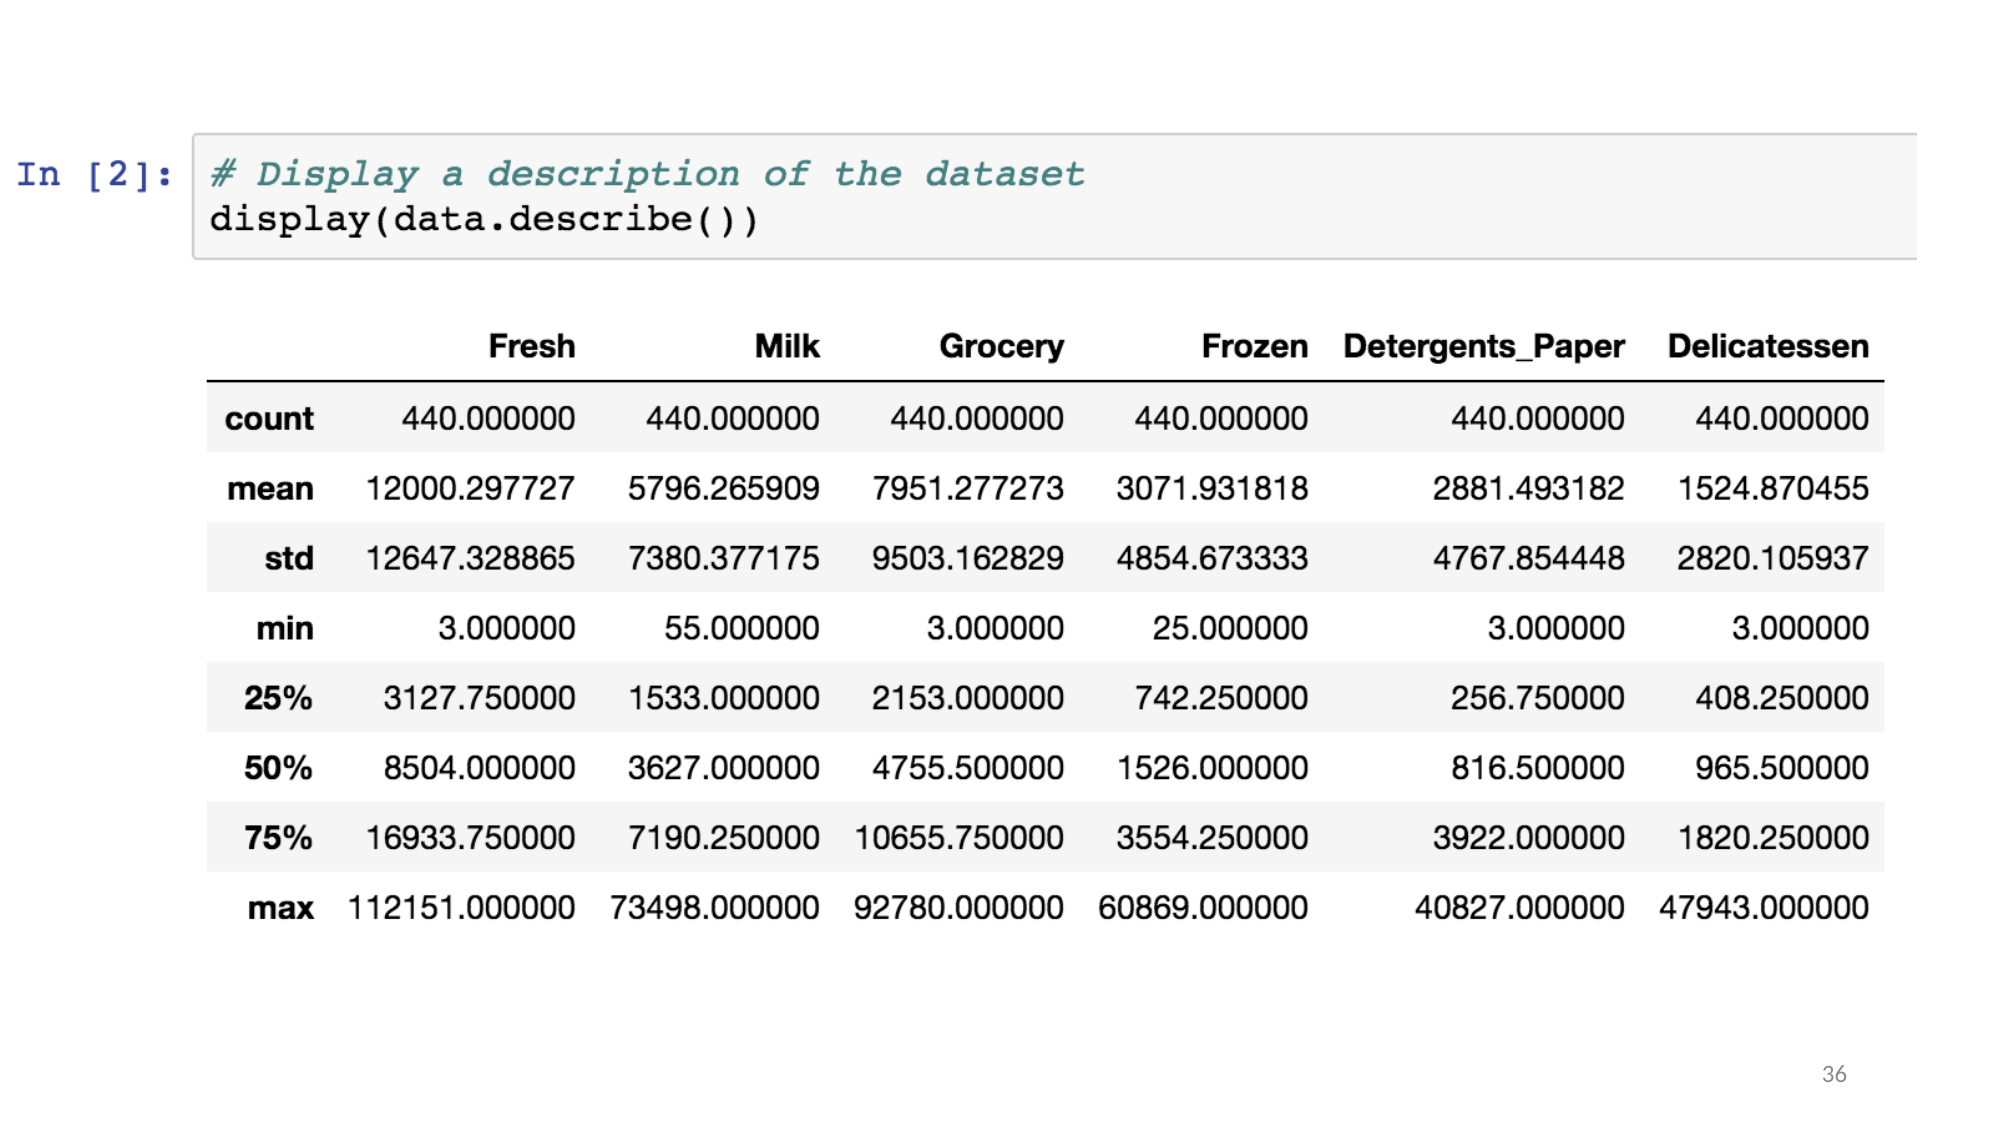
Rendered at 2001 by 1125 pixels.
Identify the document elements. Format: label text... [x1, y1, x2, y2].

slide_number 36 [1412, 1042, 1863, 1103]
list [0, 98, 1917, 964]
